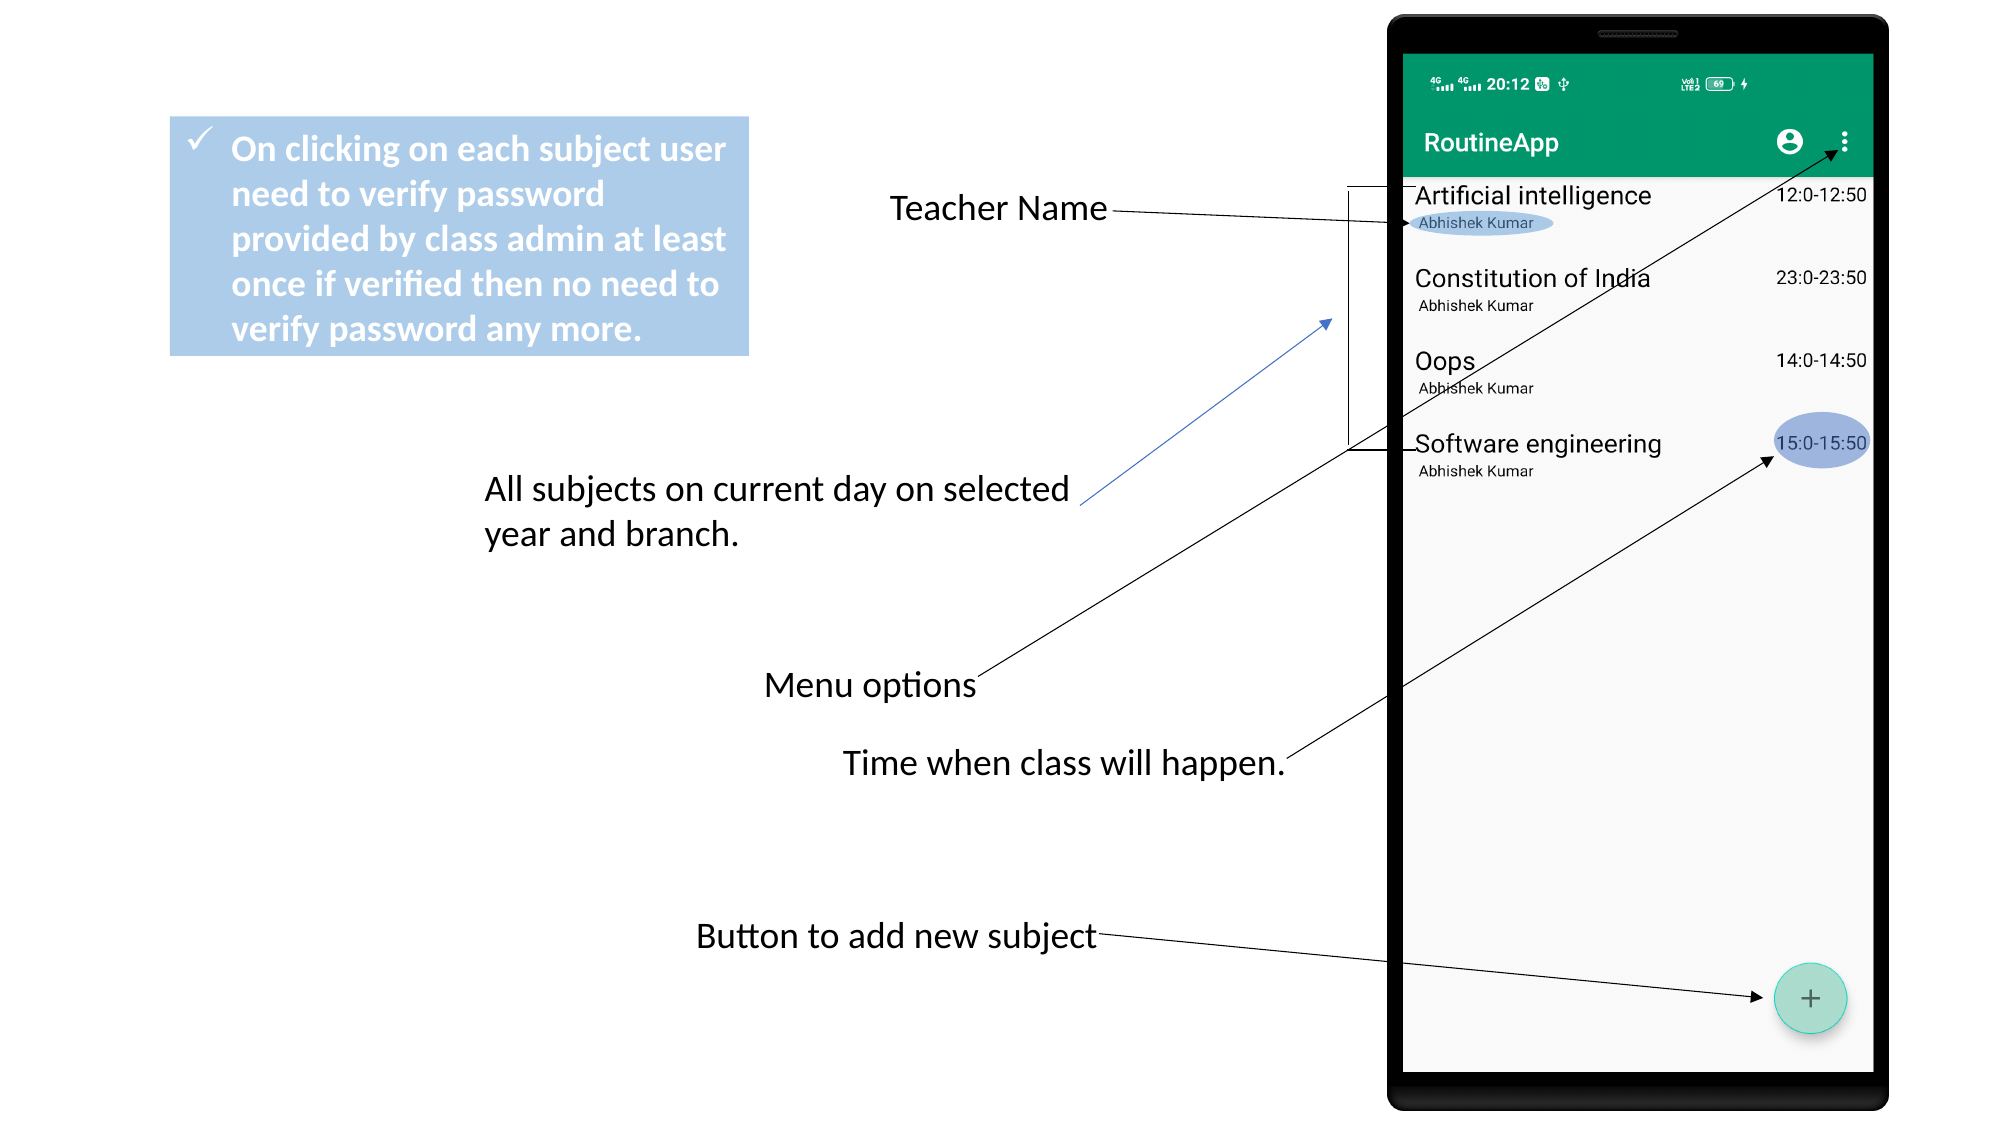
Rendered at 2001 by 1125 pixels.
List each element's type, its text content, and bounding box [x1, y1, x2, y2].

text_box Teacher Name [875, 175, 977, 236]
picture [1387, 14, 1889, 1111]
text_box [1099, 933, 1764, 998]
text_box Time when class will happen. [828, 730, 1387, 791]
text_box Button to add new subject [681, 903, 1134, 964]
text_box All subjects on current day on selected year and branch. [469, 456, 977, 561]
text_box On clicking on each subject user need to verify password provided by class admin at least once if verified then no need to verify password any more. [169, 116, 749, 356]
text_box Menu options [748, 652, 1012, 713]
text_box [977, 149, 1839, 677]
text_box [1286, 677, 1774, 759]
